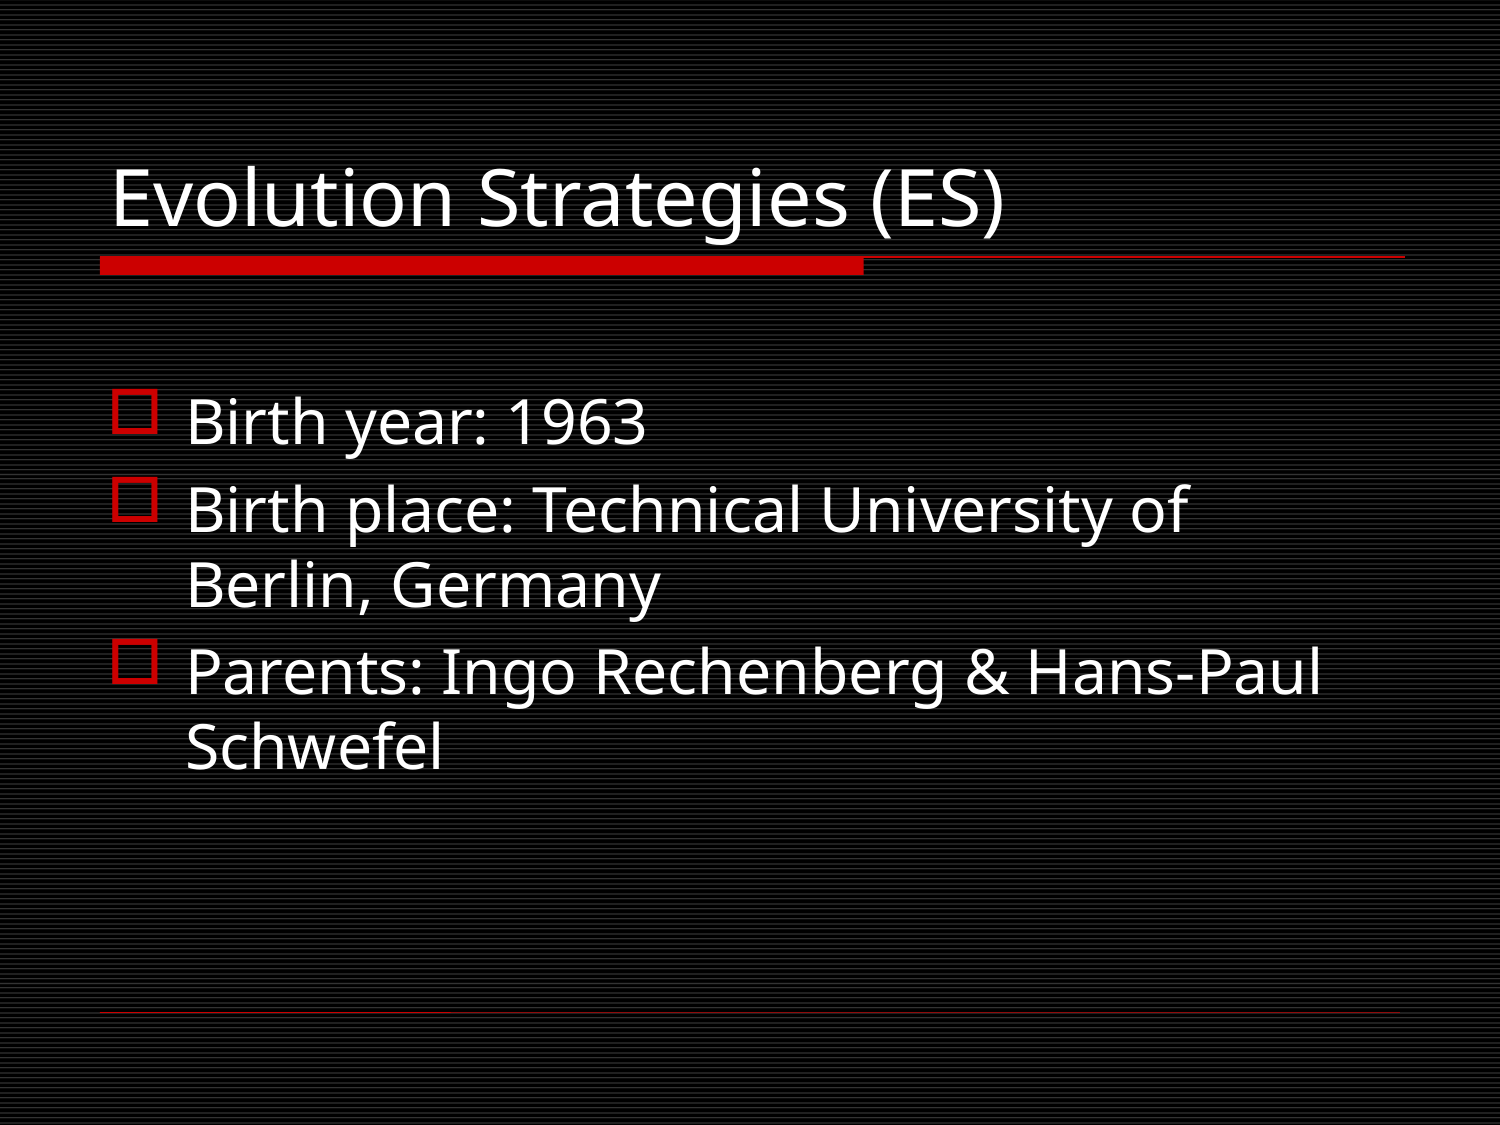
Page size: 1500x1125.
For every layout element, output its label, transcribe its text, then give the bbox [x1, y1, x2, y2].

picture [0, 0, 1500, 1125]
list Birth year: 1963 Birth place: Technical University of Berlin, Germany Parents: Ingo Rechenberg & Hans-Paul Schwefel [92, 287, 1406, 988]
title Evolution Strategies (ES) [94, 50, 1407, 250]
